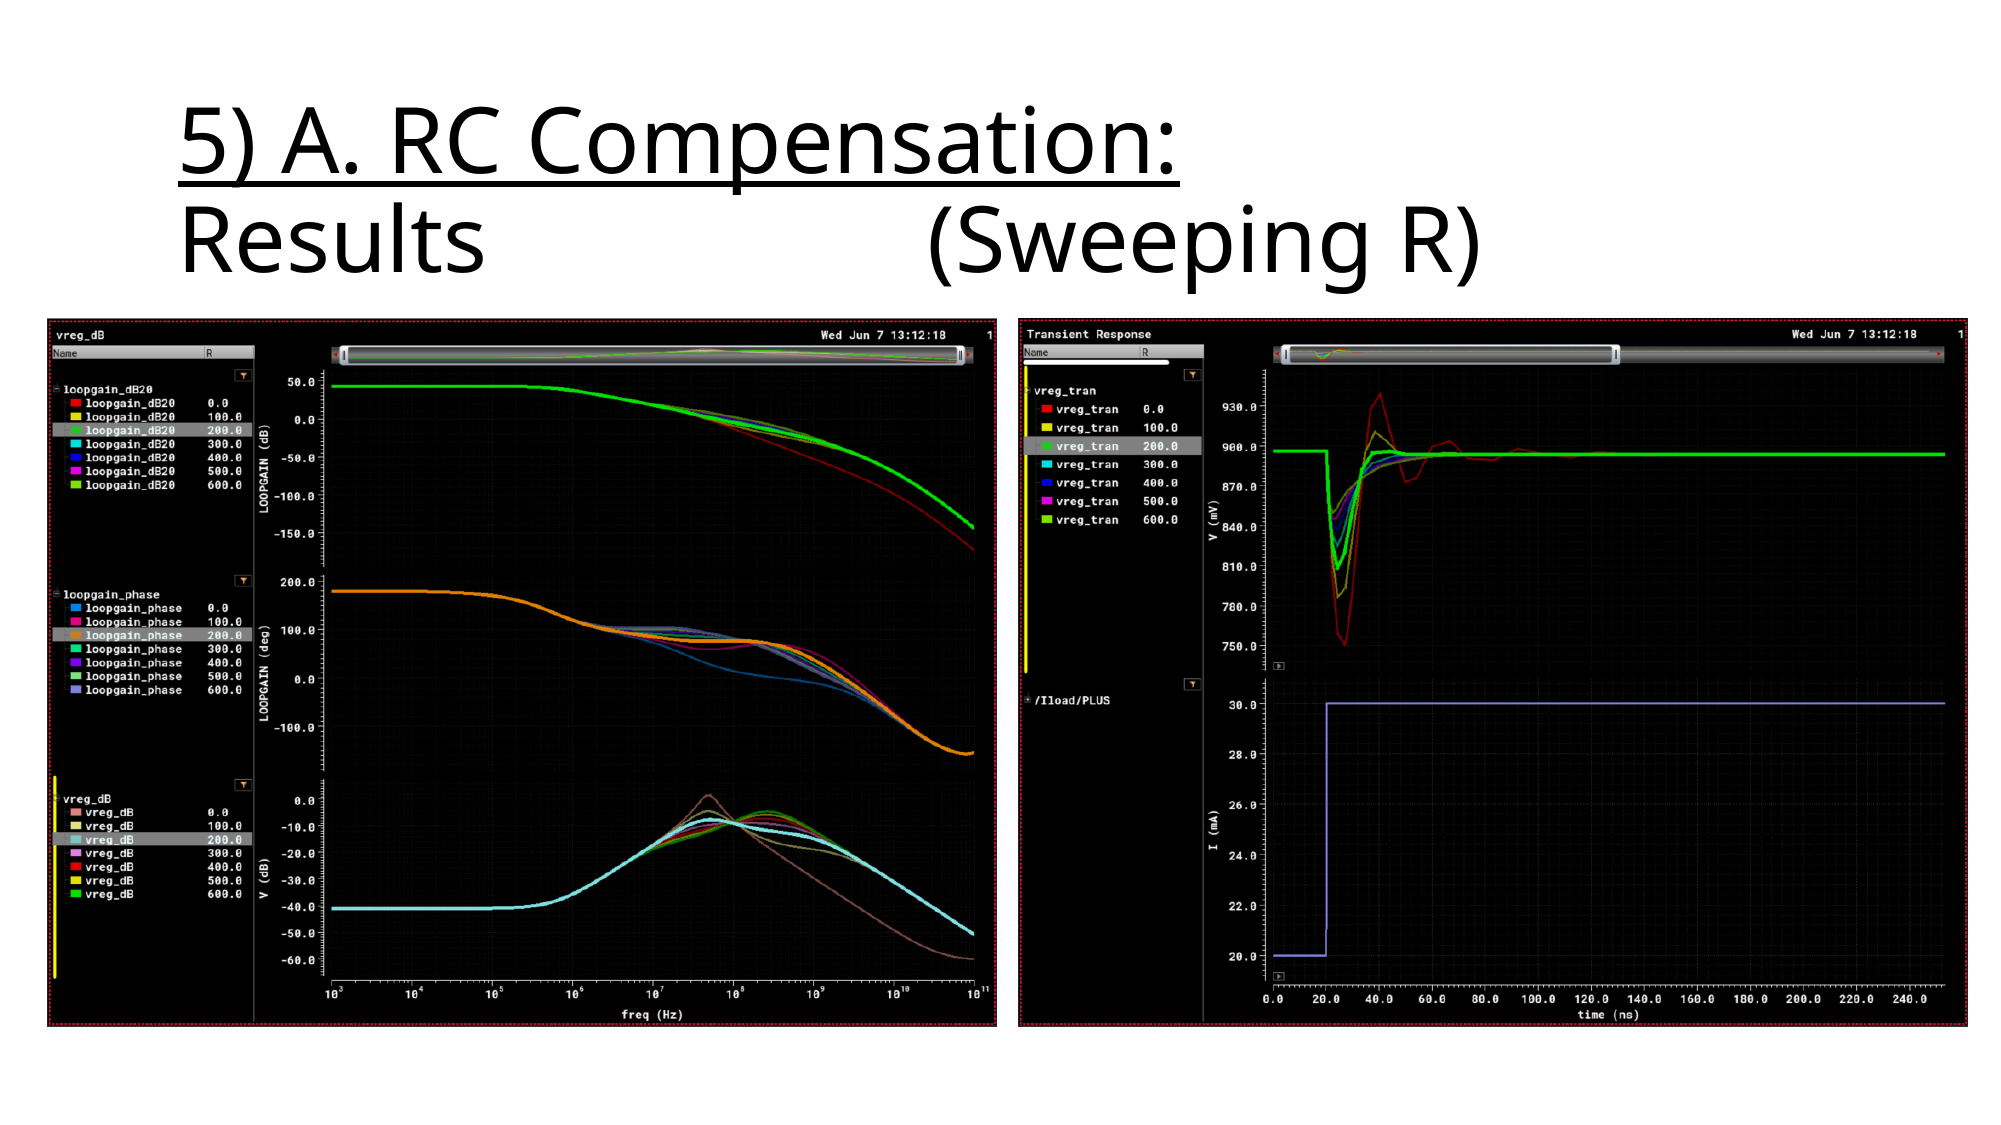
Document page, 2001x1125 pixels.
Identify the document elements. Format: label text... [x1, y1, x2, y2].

picture [1018, 318, 1968, 1027]
picture [47, 318, 997, 1028]
text_box 5) A. RC Compensation: Results (Sweeping R) [162, 84, 1888, 303]
